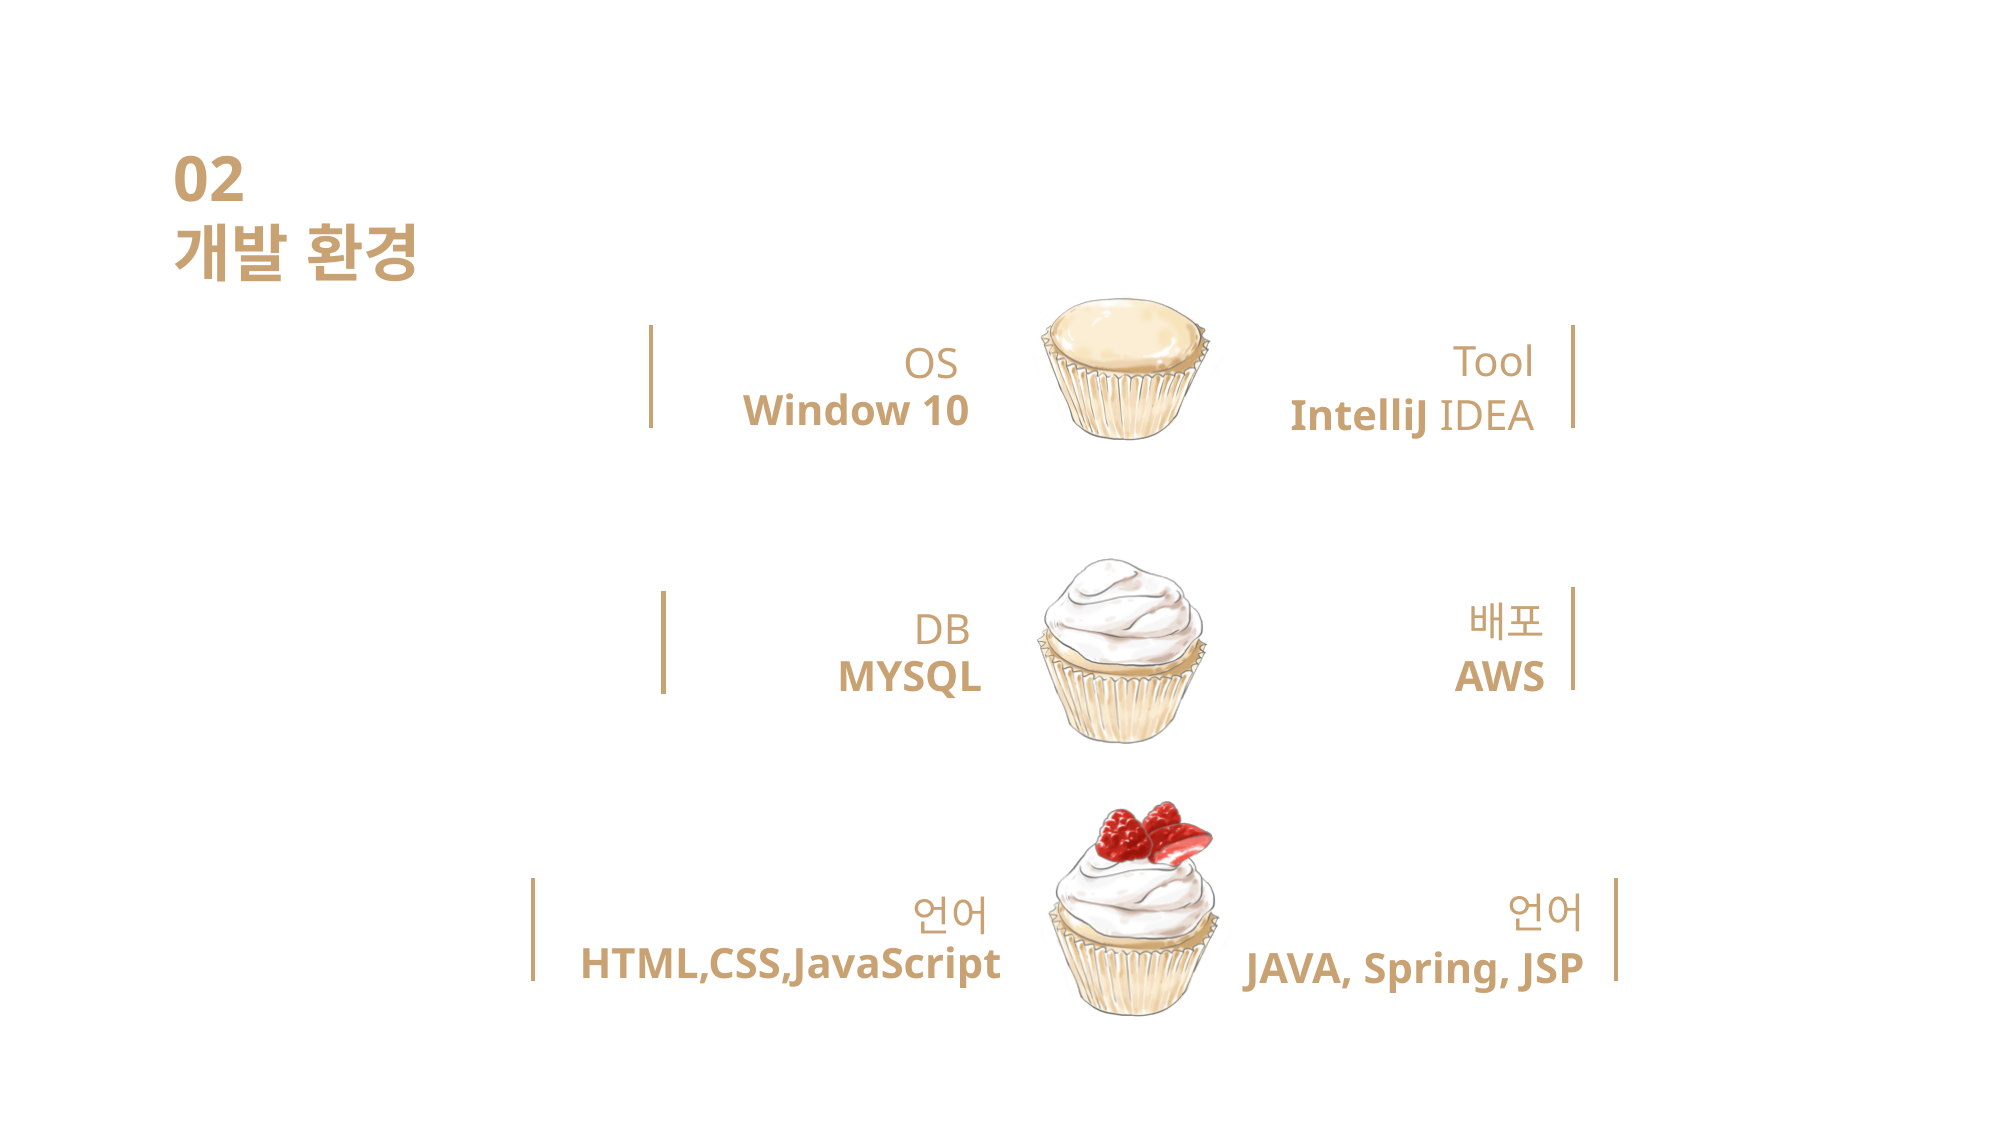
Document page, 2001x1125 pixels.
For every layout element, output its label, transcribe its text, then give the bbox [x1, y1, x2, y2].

picture [1016, 277, 1226, 458]
picture [1016, 531, 1235, 769]
text_box 02 개발 환경 [159, 132, 505, 297]
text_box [1249, 325, 1573, 447]
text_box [1193, 877, 1617, 1000]
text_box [1249, 586, 1573, 709]
picture [1016, 787, 1235, 1027]
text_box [533, 878, 1017, 996]
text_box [663, 591, 997, 709]
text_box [650, 325, 985, 443]
